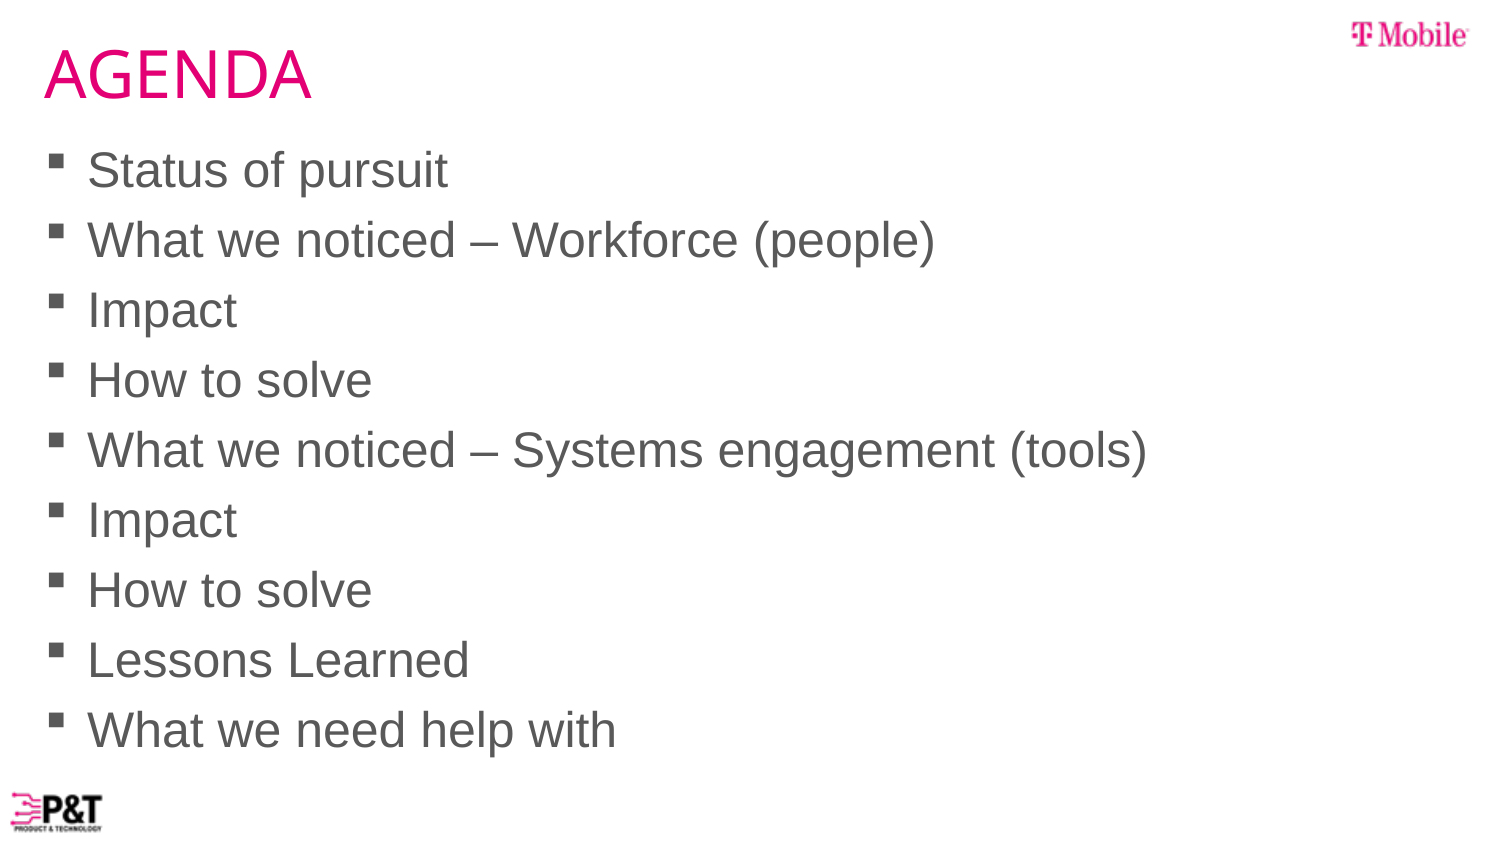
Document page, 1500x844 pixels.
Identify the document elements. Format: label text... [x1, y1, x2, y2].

list Status of pursuit What we noticed – Workforce (people) Impact How to solve What we noticed – Systems engagement (tools) Impact How to solve Lessons Learned What we need help with [30, 129, 1427, 768]
picture [1350, 19, 1472, 23]
title AGENDA [30, 23, 1472, 115]
picture [6, 787, 109, 839]
